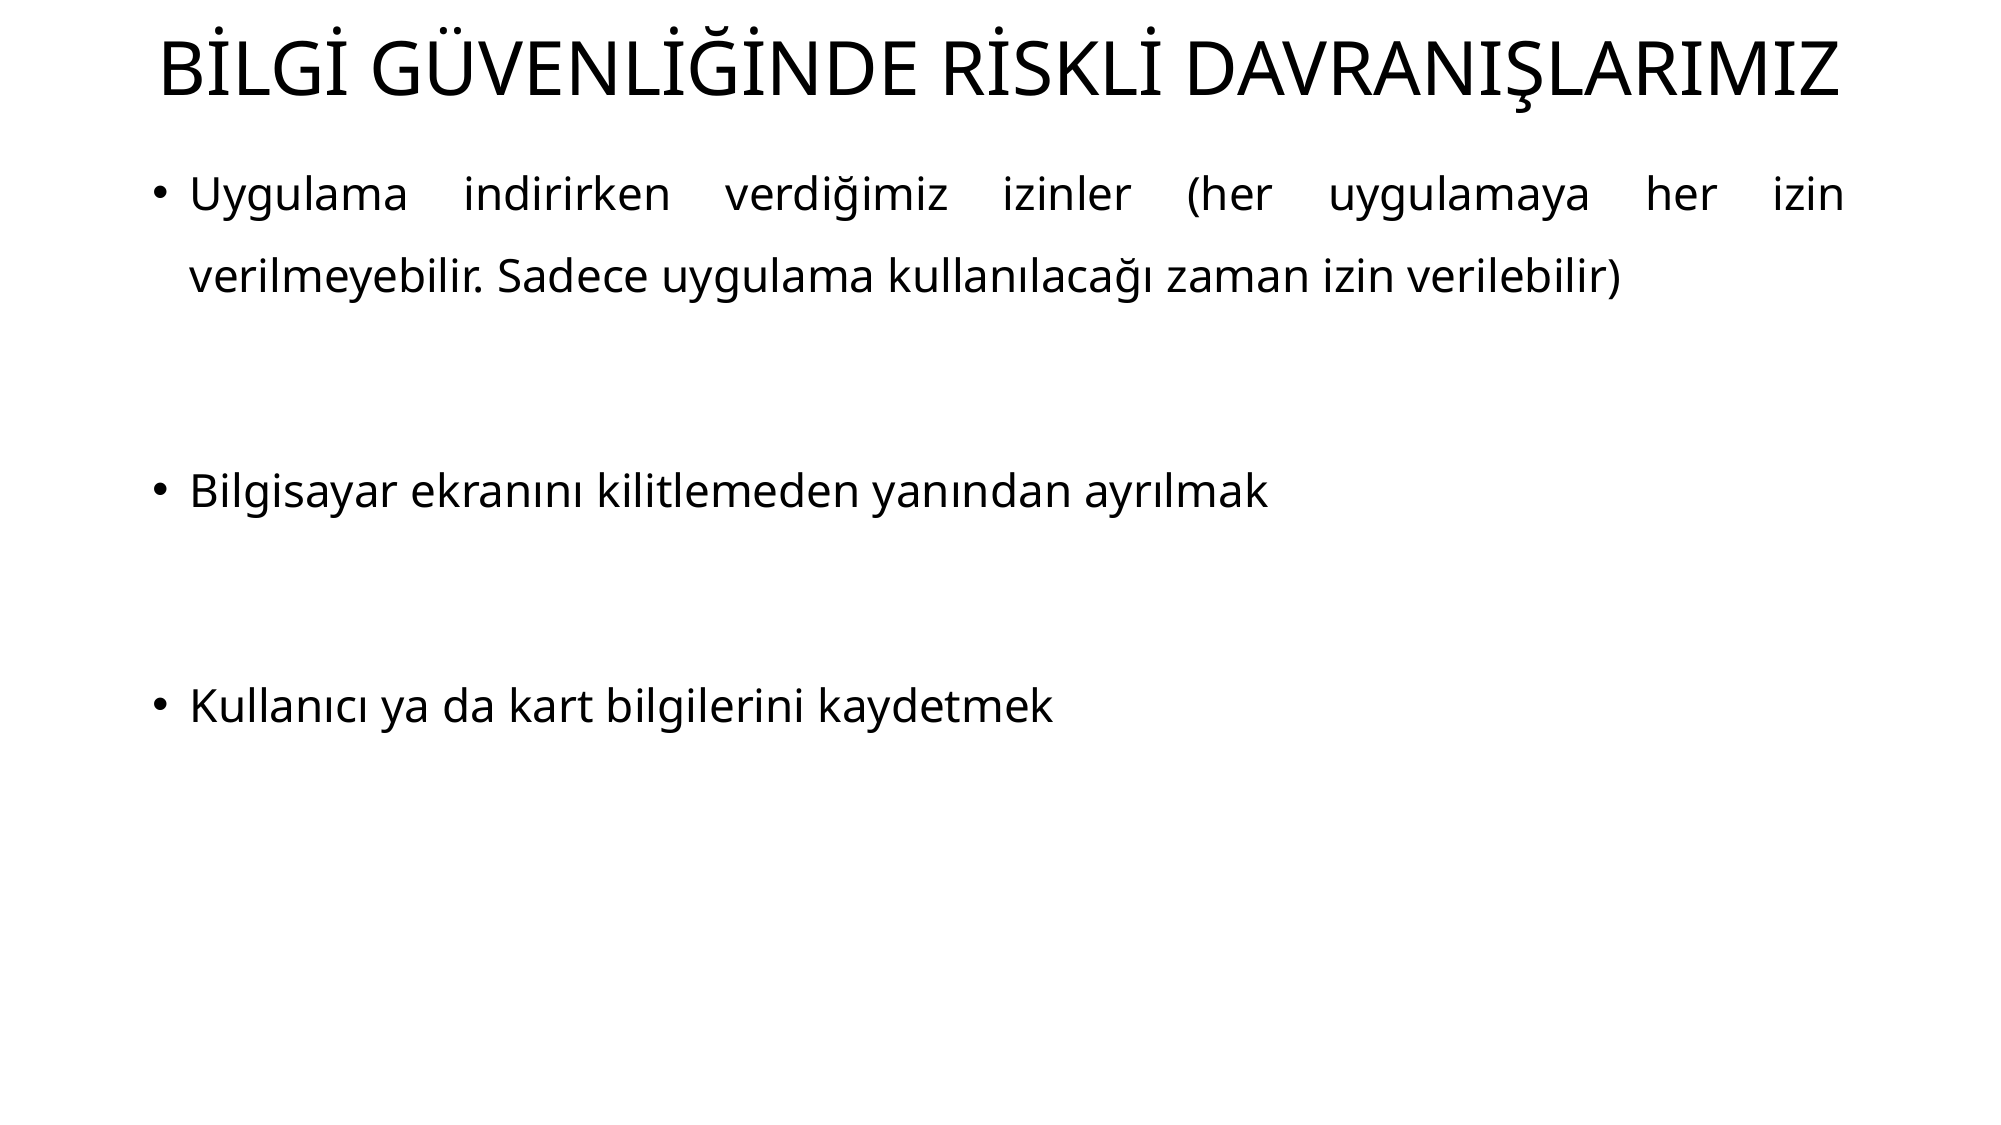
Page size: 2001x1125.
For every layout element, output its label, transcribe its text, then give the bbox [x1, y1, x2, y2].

title BİLGİ GÜVENLİĞİNDE RİSKLİ DAVRANIŞLARIMIZ [137, 18, 1863, 112]
list Uygulama indirirken verdiğimiz izinler (her uygulamaya her izin verilmeyebilir. Sadece uygulama kullanılacağı zaman izin verilebilir) Bilgisayar ekranını kilitlemeden yanından ayrılmak Kullanıcı ya da kart bilgilerini kaydetmek [137, 129, 1863, 1014]
